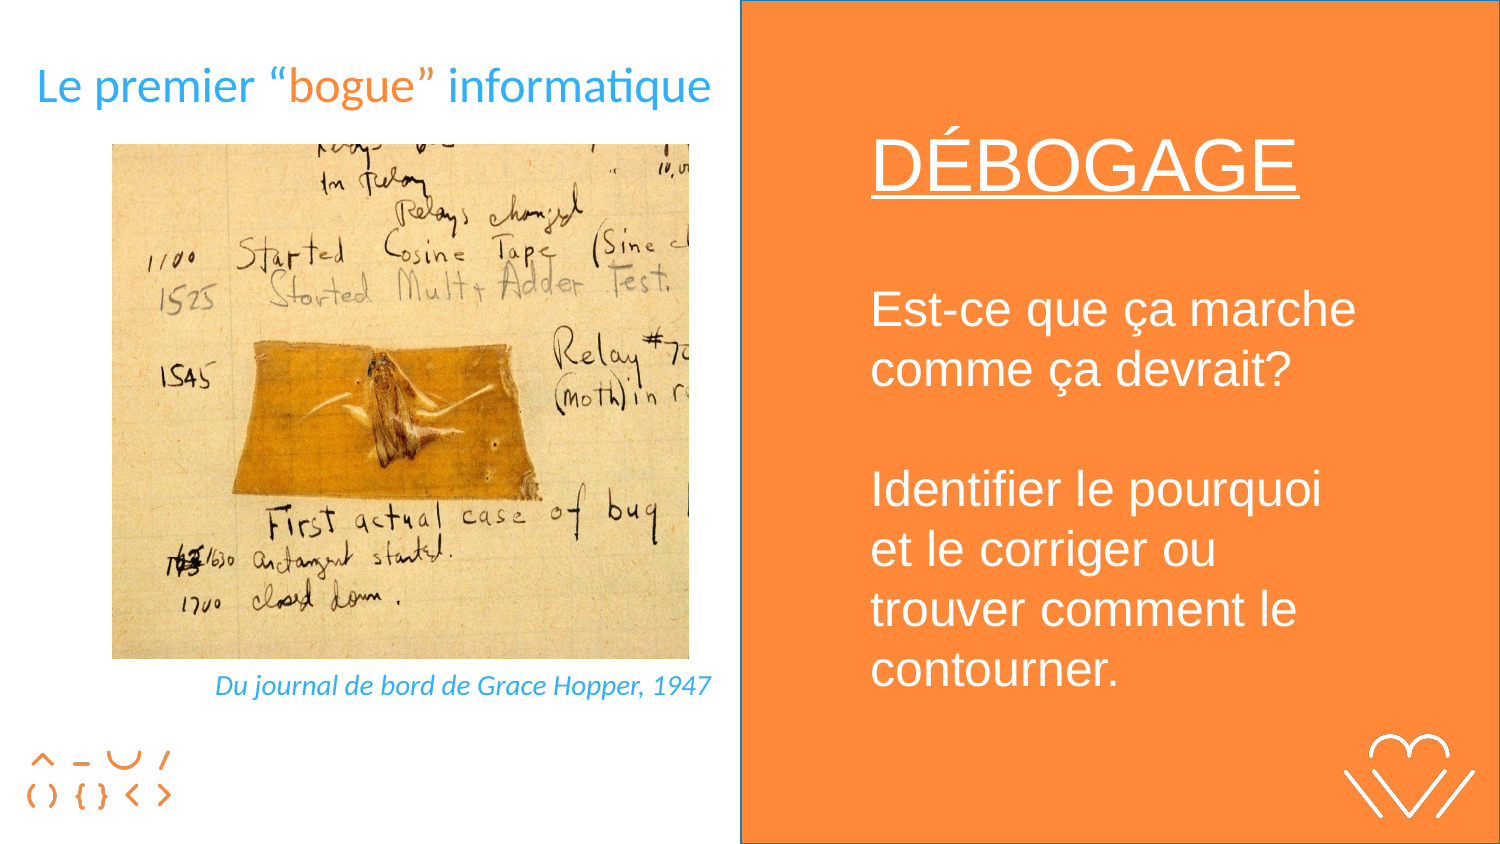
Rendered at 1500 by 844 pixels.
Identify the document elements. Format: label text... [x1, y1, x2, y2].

picture [21, 745, 177, 815]
list DÉBOGAGE Est-ce que ça marche comme ça devrait? Identifier le pourquoi et le corriger ou trouver comment le contourner. [855, 108, 1387, 734]
text_box Du journal de bord de Grace Hopper, 1947 [200, 658, 740, 744]
picture [1323, 716, 1497, 844]
picture [111, 144, 690, 659]
text_box Le premier “bogue” informatique [21, 45, 740, 121]
